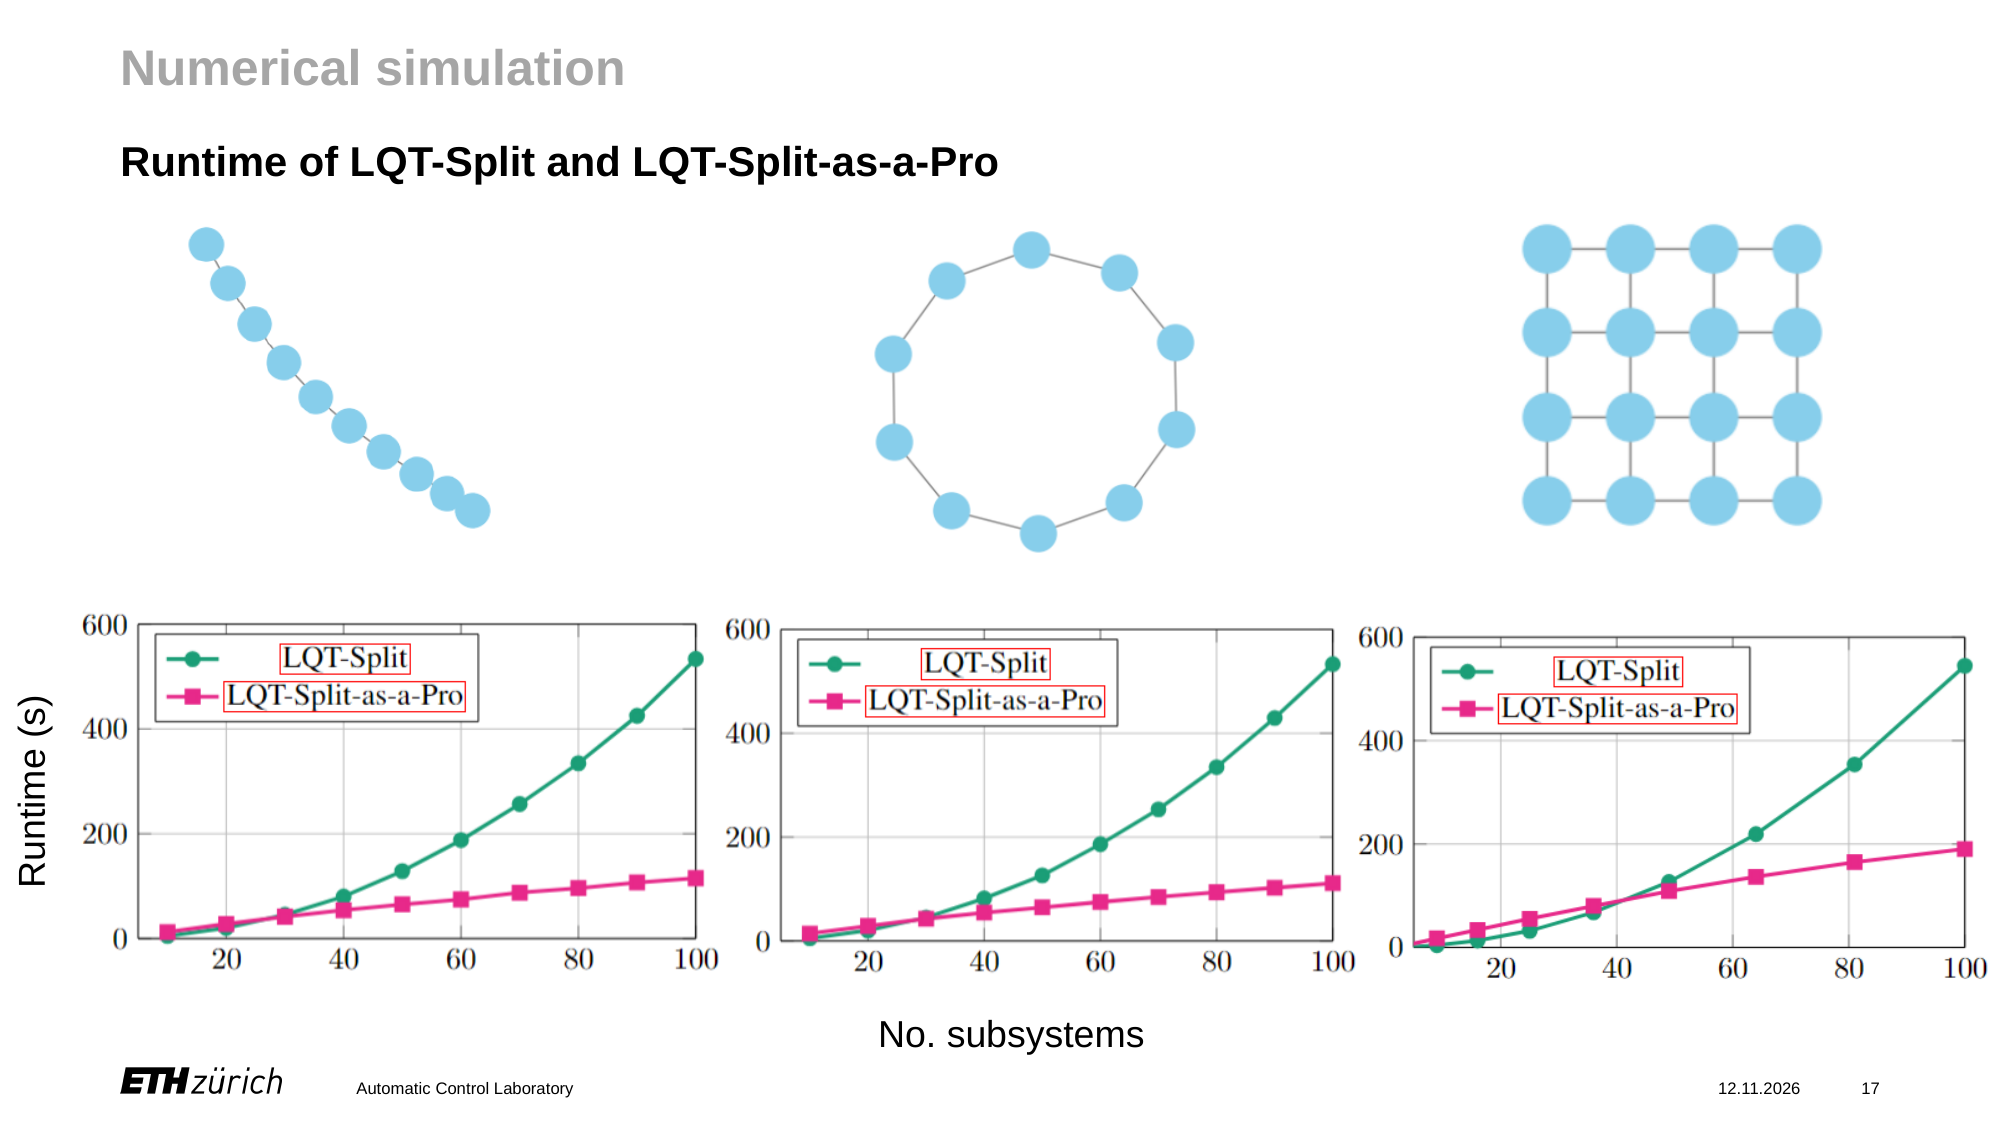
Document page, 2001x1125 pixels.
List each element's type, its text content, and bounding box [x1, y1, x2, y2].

picture [185, 219, 495, 533]
footer Automatic Control Laboratory [356, 1069, 1243, 1106]
text_box Runtime of LQT-Split and LQT-Split-as-a-Pro [105, 127, 1106, 243]
picture [863, 219, 1207, 556]
title Numerical simulation [120, 42, 1880, 191]
picture [72, 601, 1990, 984]
text_box No. subsystems [863, 1002, 1170, 1063]
picture [1516, 219, 1827, 533]
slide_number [1718, 1069, 1819, 1106]
picture [120, 1067, 282, 1094]
text_box Runtime (s) [0, 641, 60, 904]
slide_number 17 [1827, 1069, 1880, 1106]
